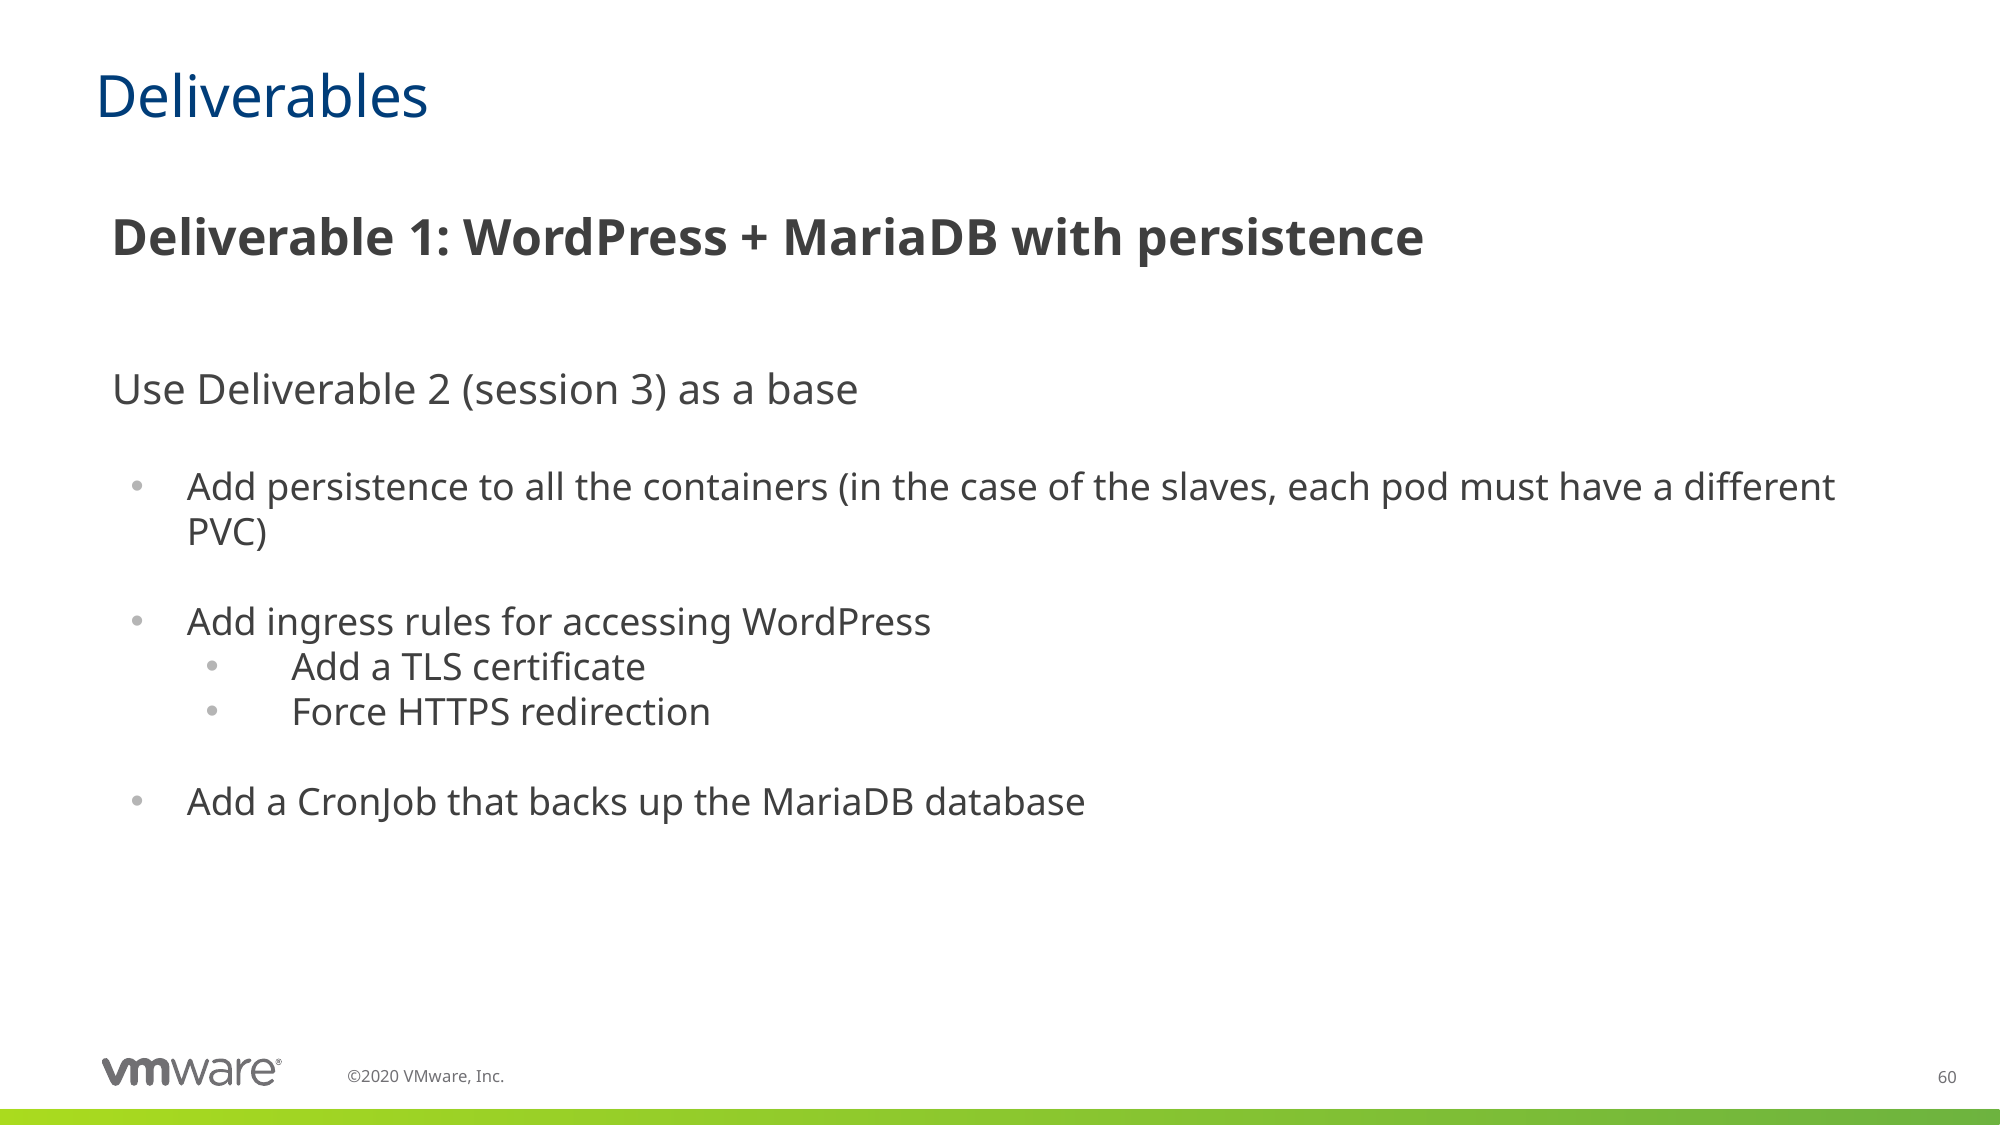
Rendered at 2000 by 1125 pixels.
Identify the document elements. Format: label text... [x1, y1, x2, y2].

title Deliverables [95, 67, 1900, 131]
text_box Deliverable 1: WordPress + MariaDB with persistence Use Deliverable 2 (session 3) as a base Add persistence to all the containers (in the case of the slaves, each pod must have a different PVC) Add ingress rules for accessing WordPress Add a TLS certificate Force HTTPS redirection Add a CronJob that backs up the MariaDB database [97, 197, 1896, 1034]
